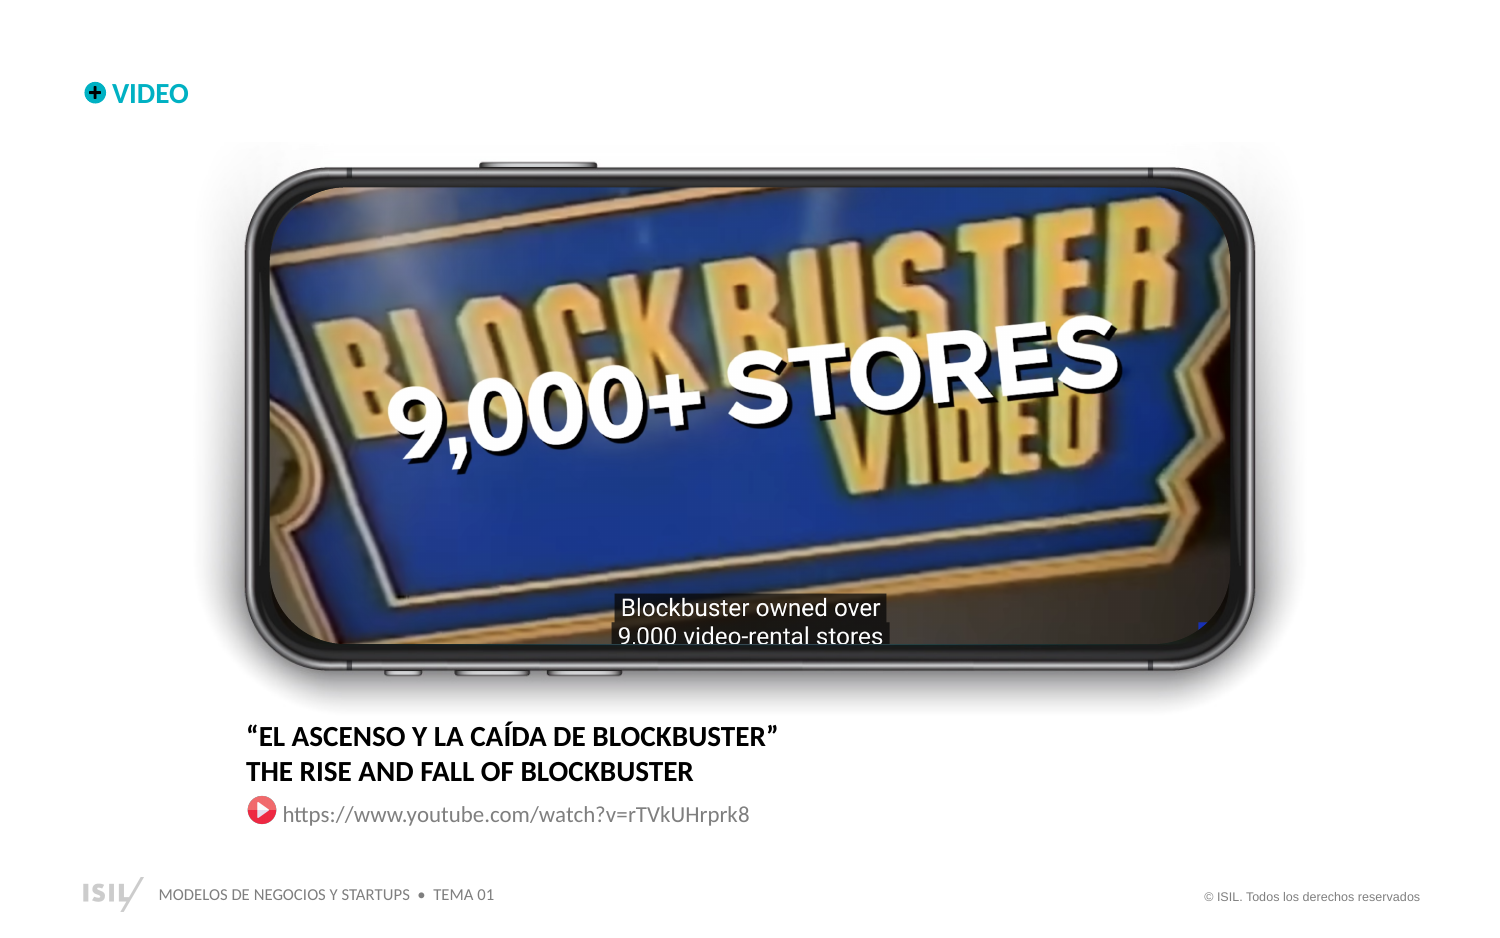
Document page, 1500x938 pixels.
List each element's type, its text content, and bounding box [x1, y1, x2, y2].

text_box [84, 81, 107, 104]
text_box “EL ASCENSO Y LA CAÍDA DE BLOCKBUSTER” THE RISE AND FALL OF BLOCKBUSTER https://www.youtube.com/watch?v=rTVkUHrprk8 [245, 779, 1231, 828]
text_box VIDEO [112, 78, 202, 111]
picture [246, 794, 278, 825]
picture [125, 141, 1375, 770]
